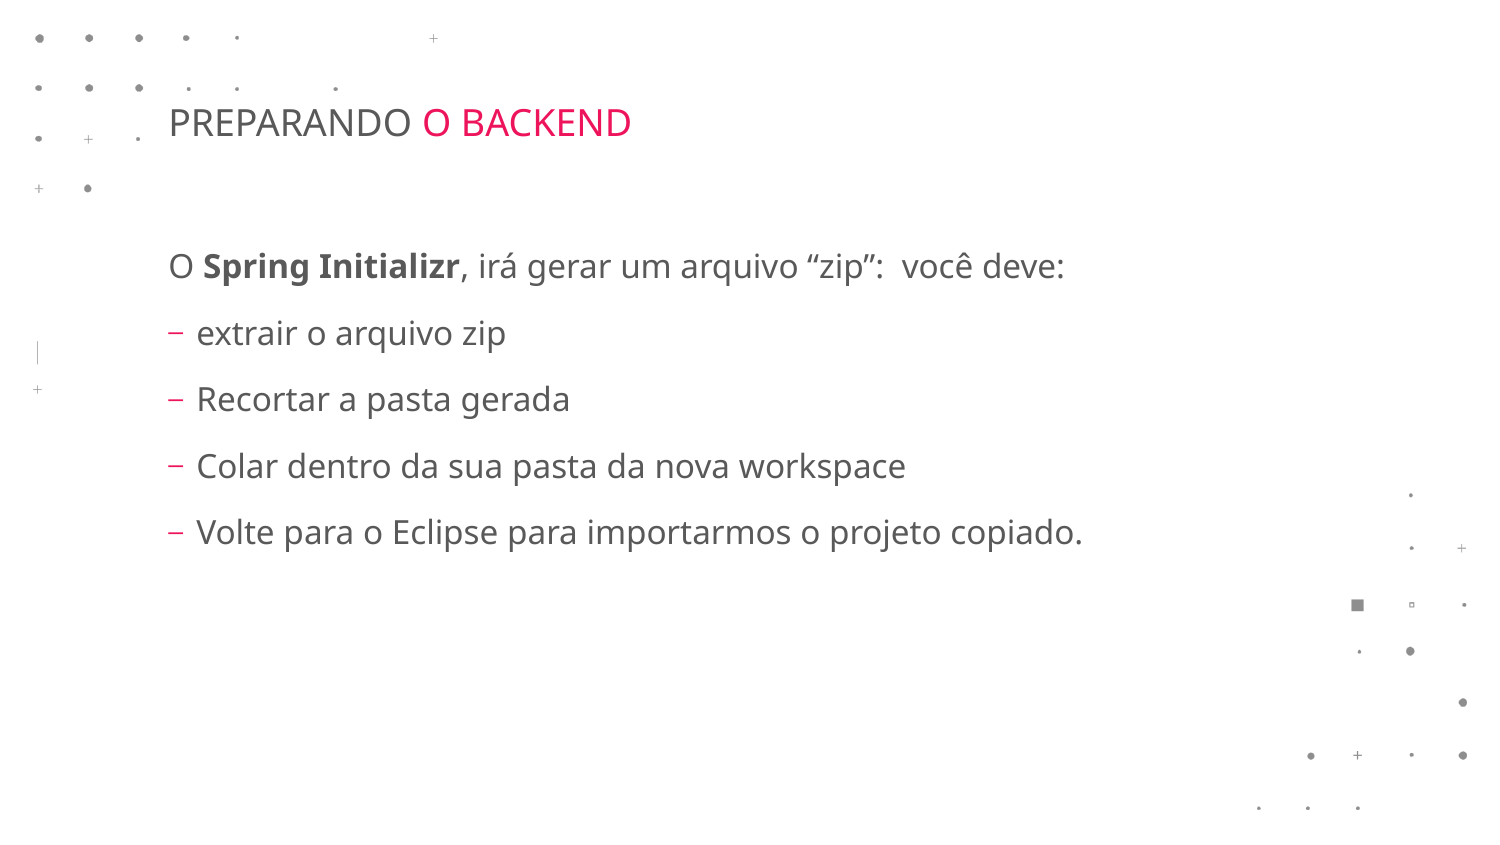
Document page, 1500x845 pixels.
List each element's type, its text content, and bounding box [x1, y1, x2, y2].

text_box O Spring Initializr, irá gerar um arquivo “zip”: você deve: extrair o arquivo zip Recortar a pasta gerada Colar dentro da sua pasta da nova workspace Volte para o Eclipse para importarmos o projeto copiado. [153, 217, 1322, 754]
text_box PREPARANDO O BACKEND [153, 91, 1347, 151]
picture [33, 34, 1467, 810]
